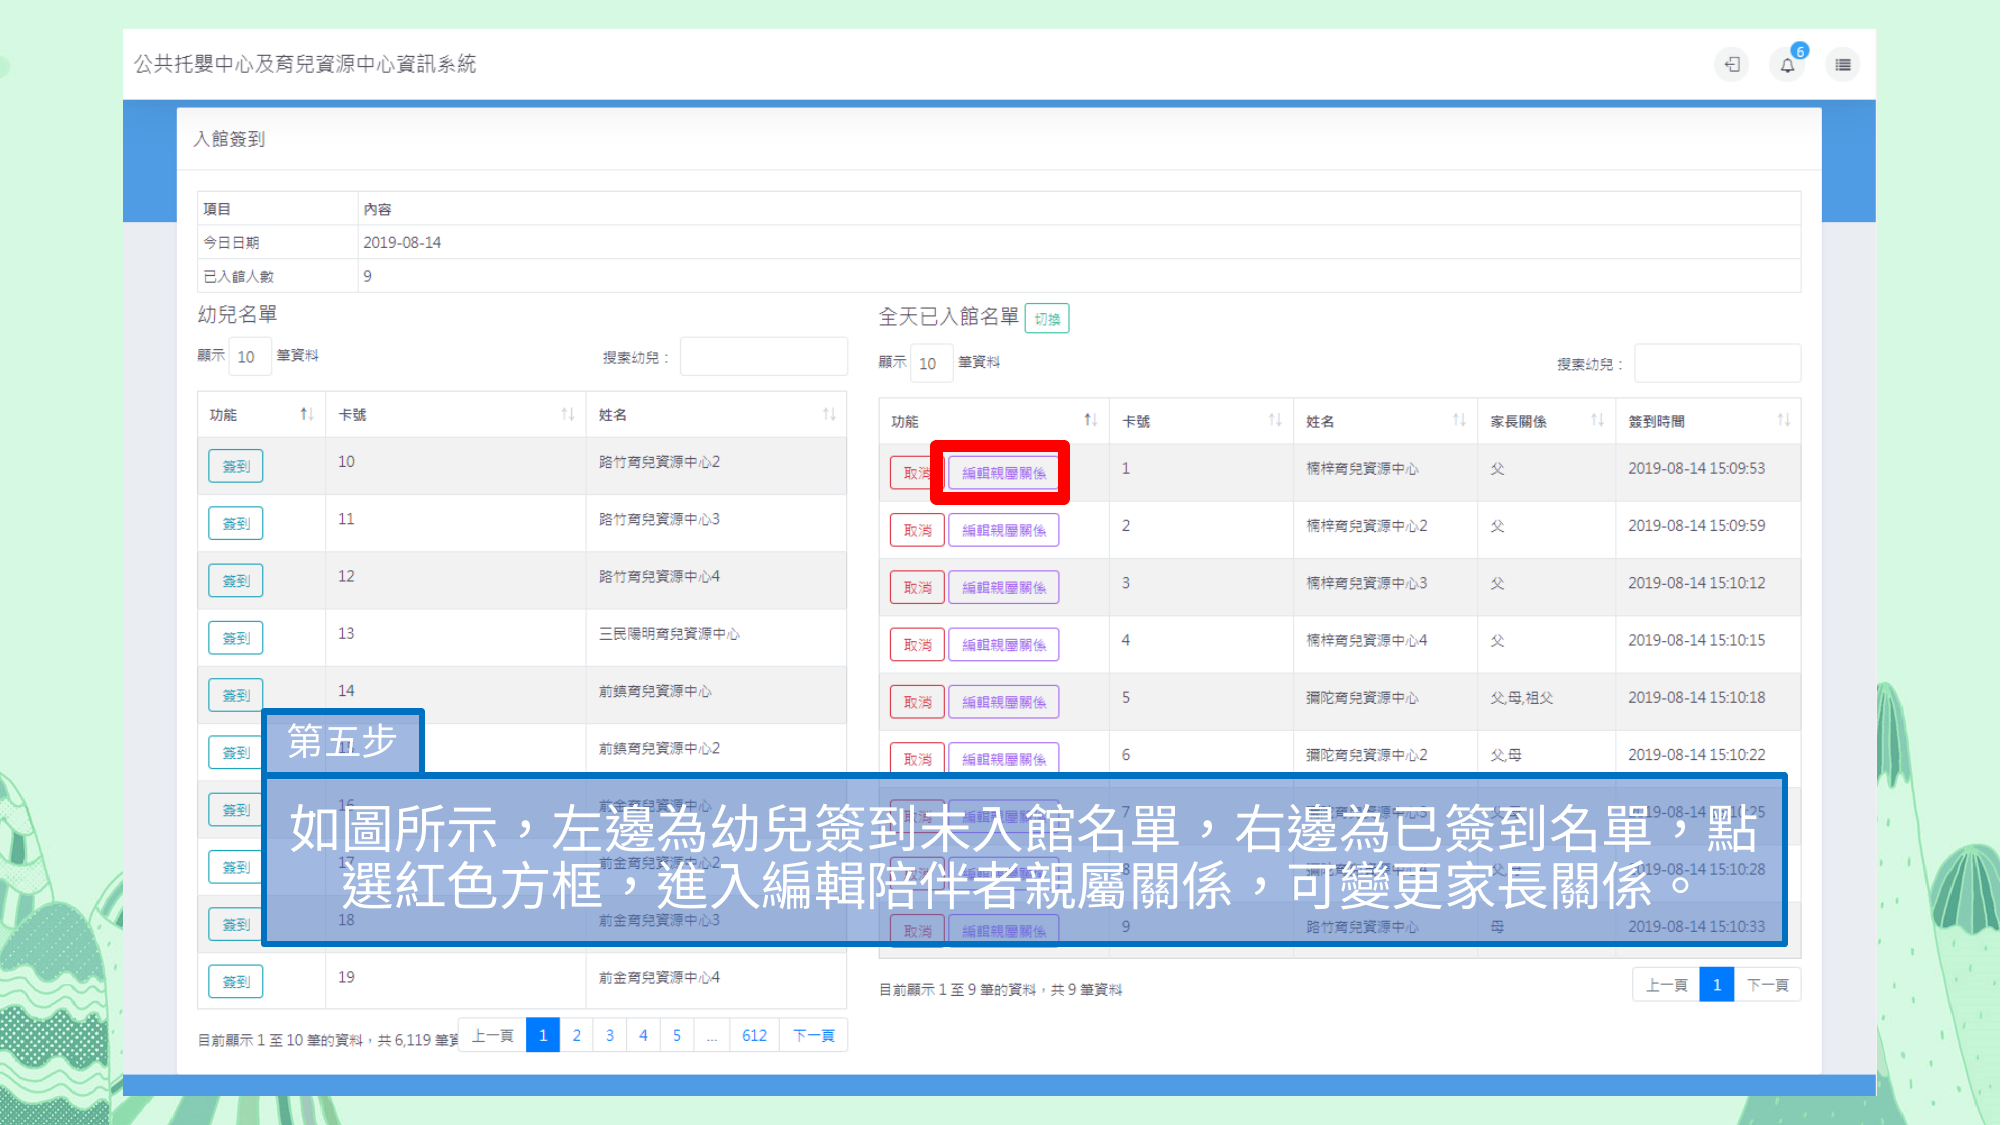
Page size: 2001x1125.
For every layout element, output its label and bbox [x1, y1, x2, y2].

text_box [263, 711, 1785, 945]
text_box [0, 0, 2000, 1125]
picture [123, 29, 1877, 1096]
